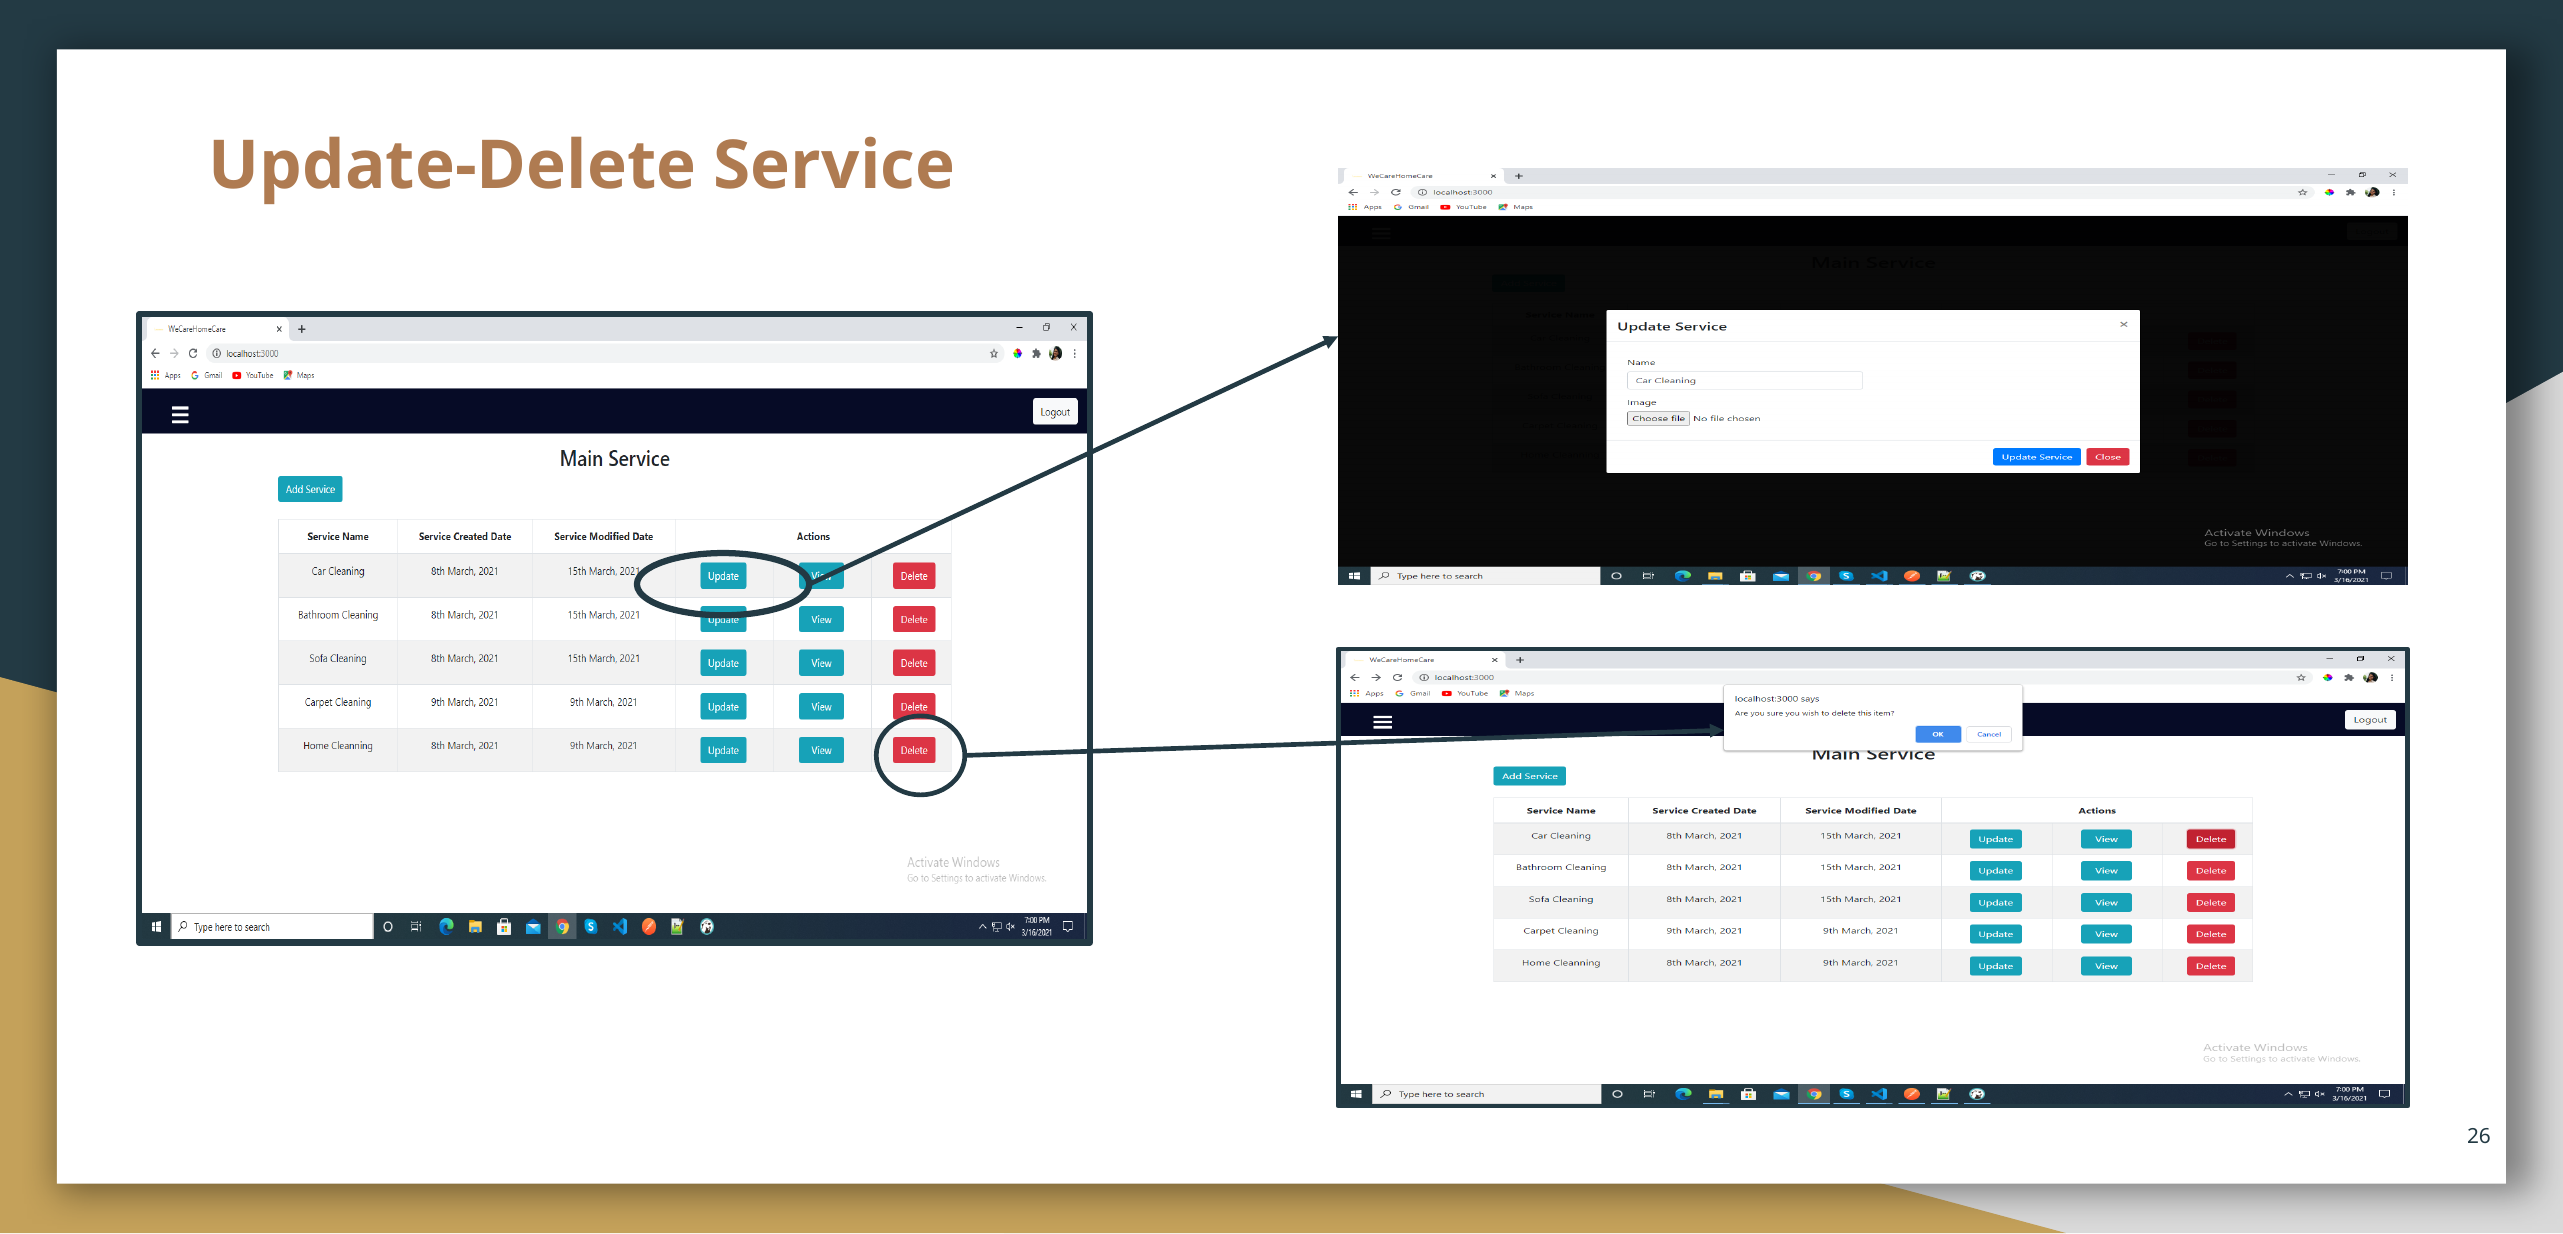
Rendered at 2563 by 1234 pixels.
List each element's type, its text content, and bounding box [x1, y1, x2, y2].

slide_number ‹#› [2351, 1089, 2506, 1184]
picture [141, 317, 1088, 940]
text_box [964, 729, 1725, 756]
picture [1340, 650, 2406, 1105]
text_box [809, 336, 1332, 585]
title Update-Delete Service [193, 106, 2298, 218]
picture [1337, 168, 2409, 585]
